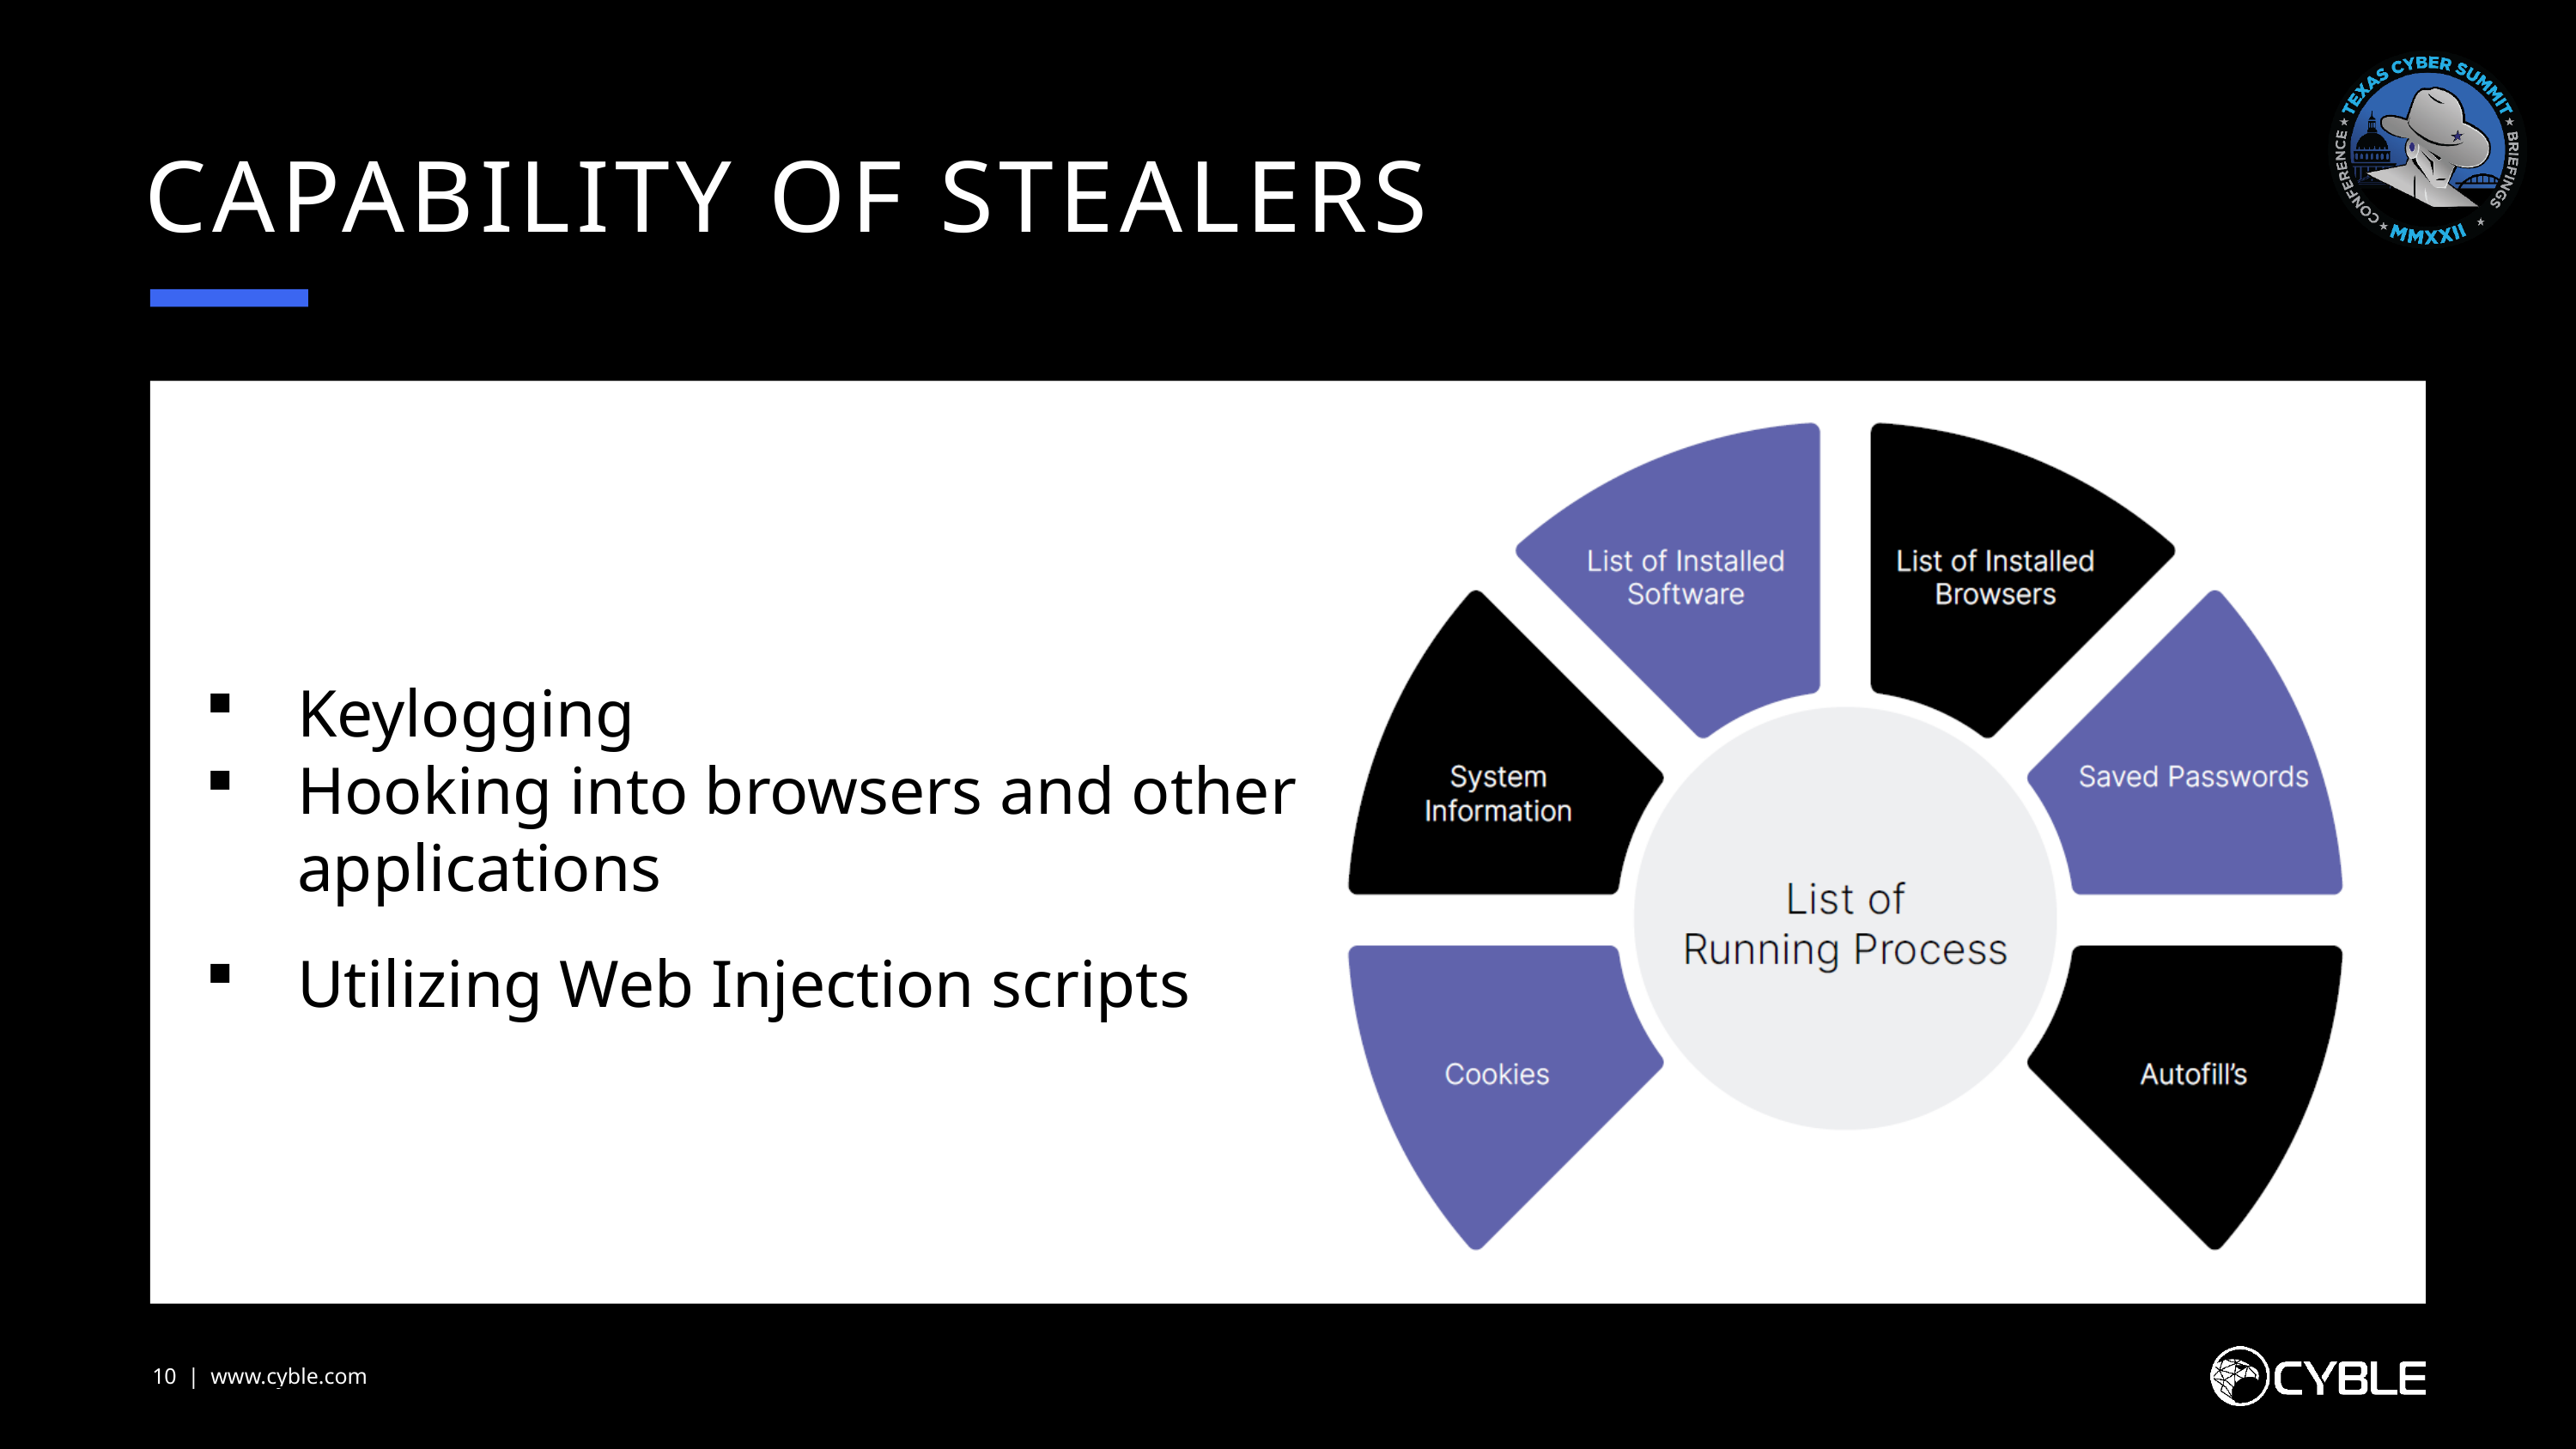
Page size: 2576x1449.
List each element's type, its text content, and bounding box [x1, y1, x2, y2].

picture [1320, 412, 2384, 1276]
text_box 10 | www.cyble.com [139, 1356, 1428, 1399]
picture [2210, 1346, 2427, 1406]
text_box Keylogging Hooking into browsers and other applications Utilizing Web Injection scripts [192, 627, 1315, 1027]
text_box CAPABILITY OF STEALERS [144, 149, 2314, 252]
text_box [149, 379, 2427, 1306]
picture [2318, 40, 2534, 250]
text_box [149, 288, 308, 307]
